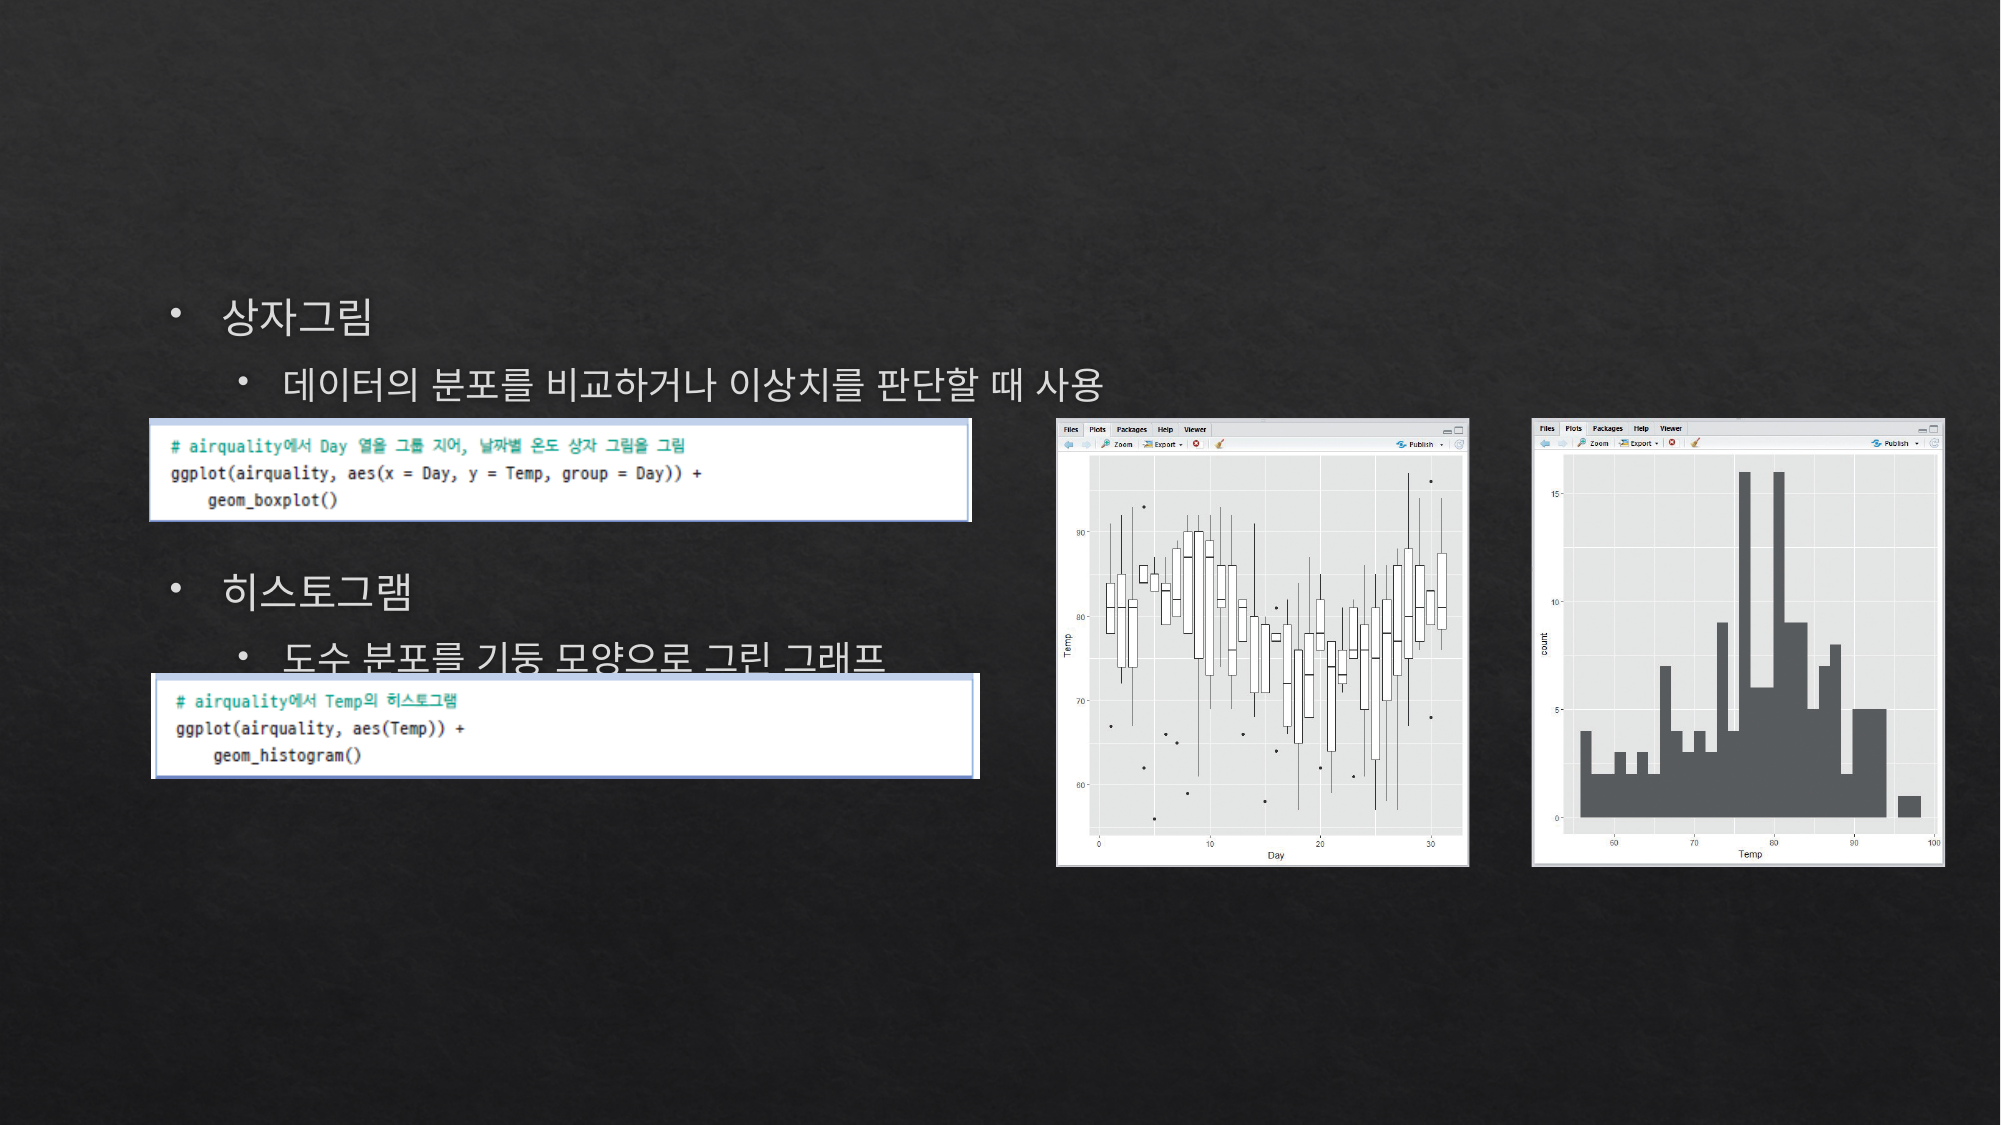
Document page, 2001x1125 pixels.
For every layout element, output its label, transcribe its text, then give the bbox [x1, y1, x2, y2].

list 상자그림 데이터의 분포를 비교하거나 이상치를 판단할 때 사용 히스토그램 도수 분포를 기둥 모양으로 그린 그래프 [149, 284, 1849, 950]
picture [149, 418, 972, 523]
picture [1055, 418, 1470, 867]
picture [151, 673, 980, 779]
picture [1531, 418, 1946, 867]
